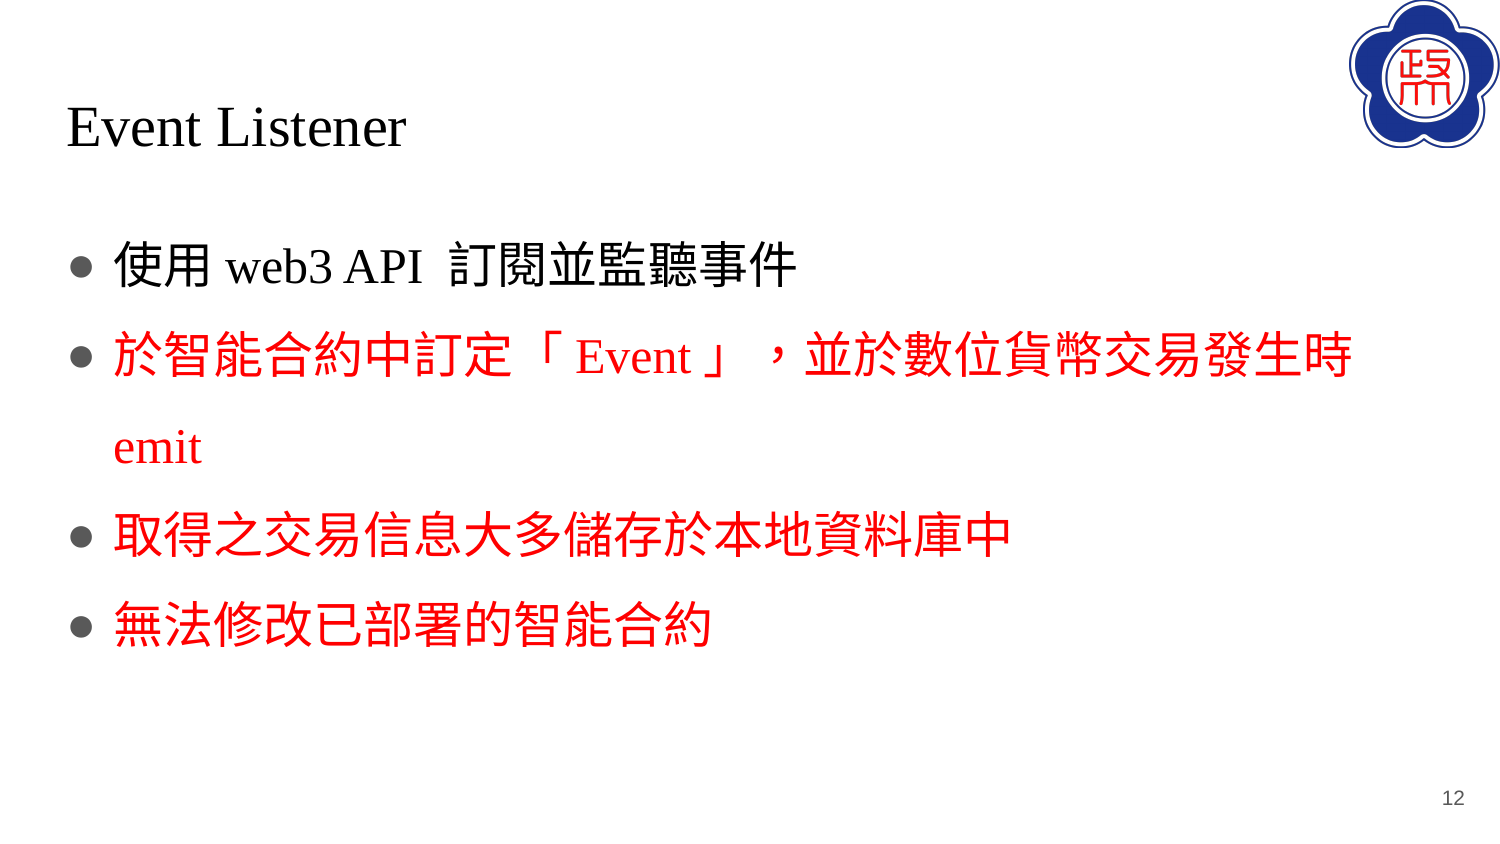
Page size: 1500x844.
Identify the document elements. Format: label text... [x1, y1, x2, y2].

slide_number 12 [1389, 764, 1480, 830]
picture [1349, 0, 1500, 148]
title Event Listener [51, 72, 1449, 167]
list 使用web3 API 訂閱並監聽事件 於智能合約中訂定「Event」，並於數位貨幣交易發生時emit 取得之交易信息大多儲存於本地資料庫中 無法修改已部署的智能合約 [51, 189, 1449, 801]
